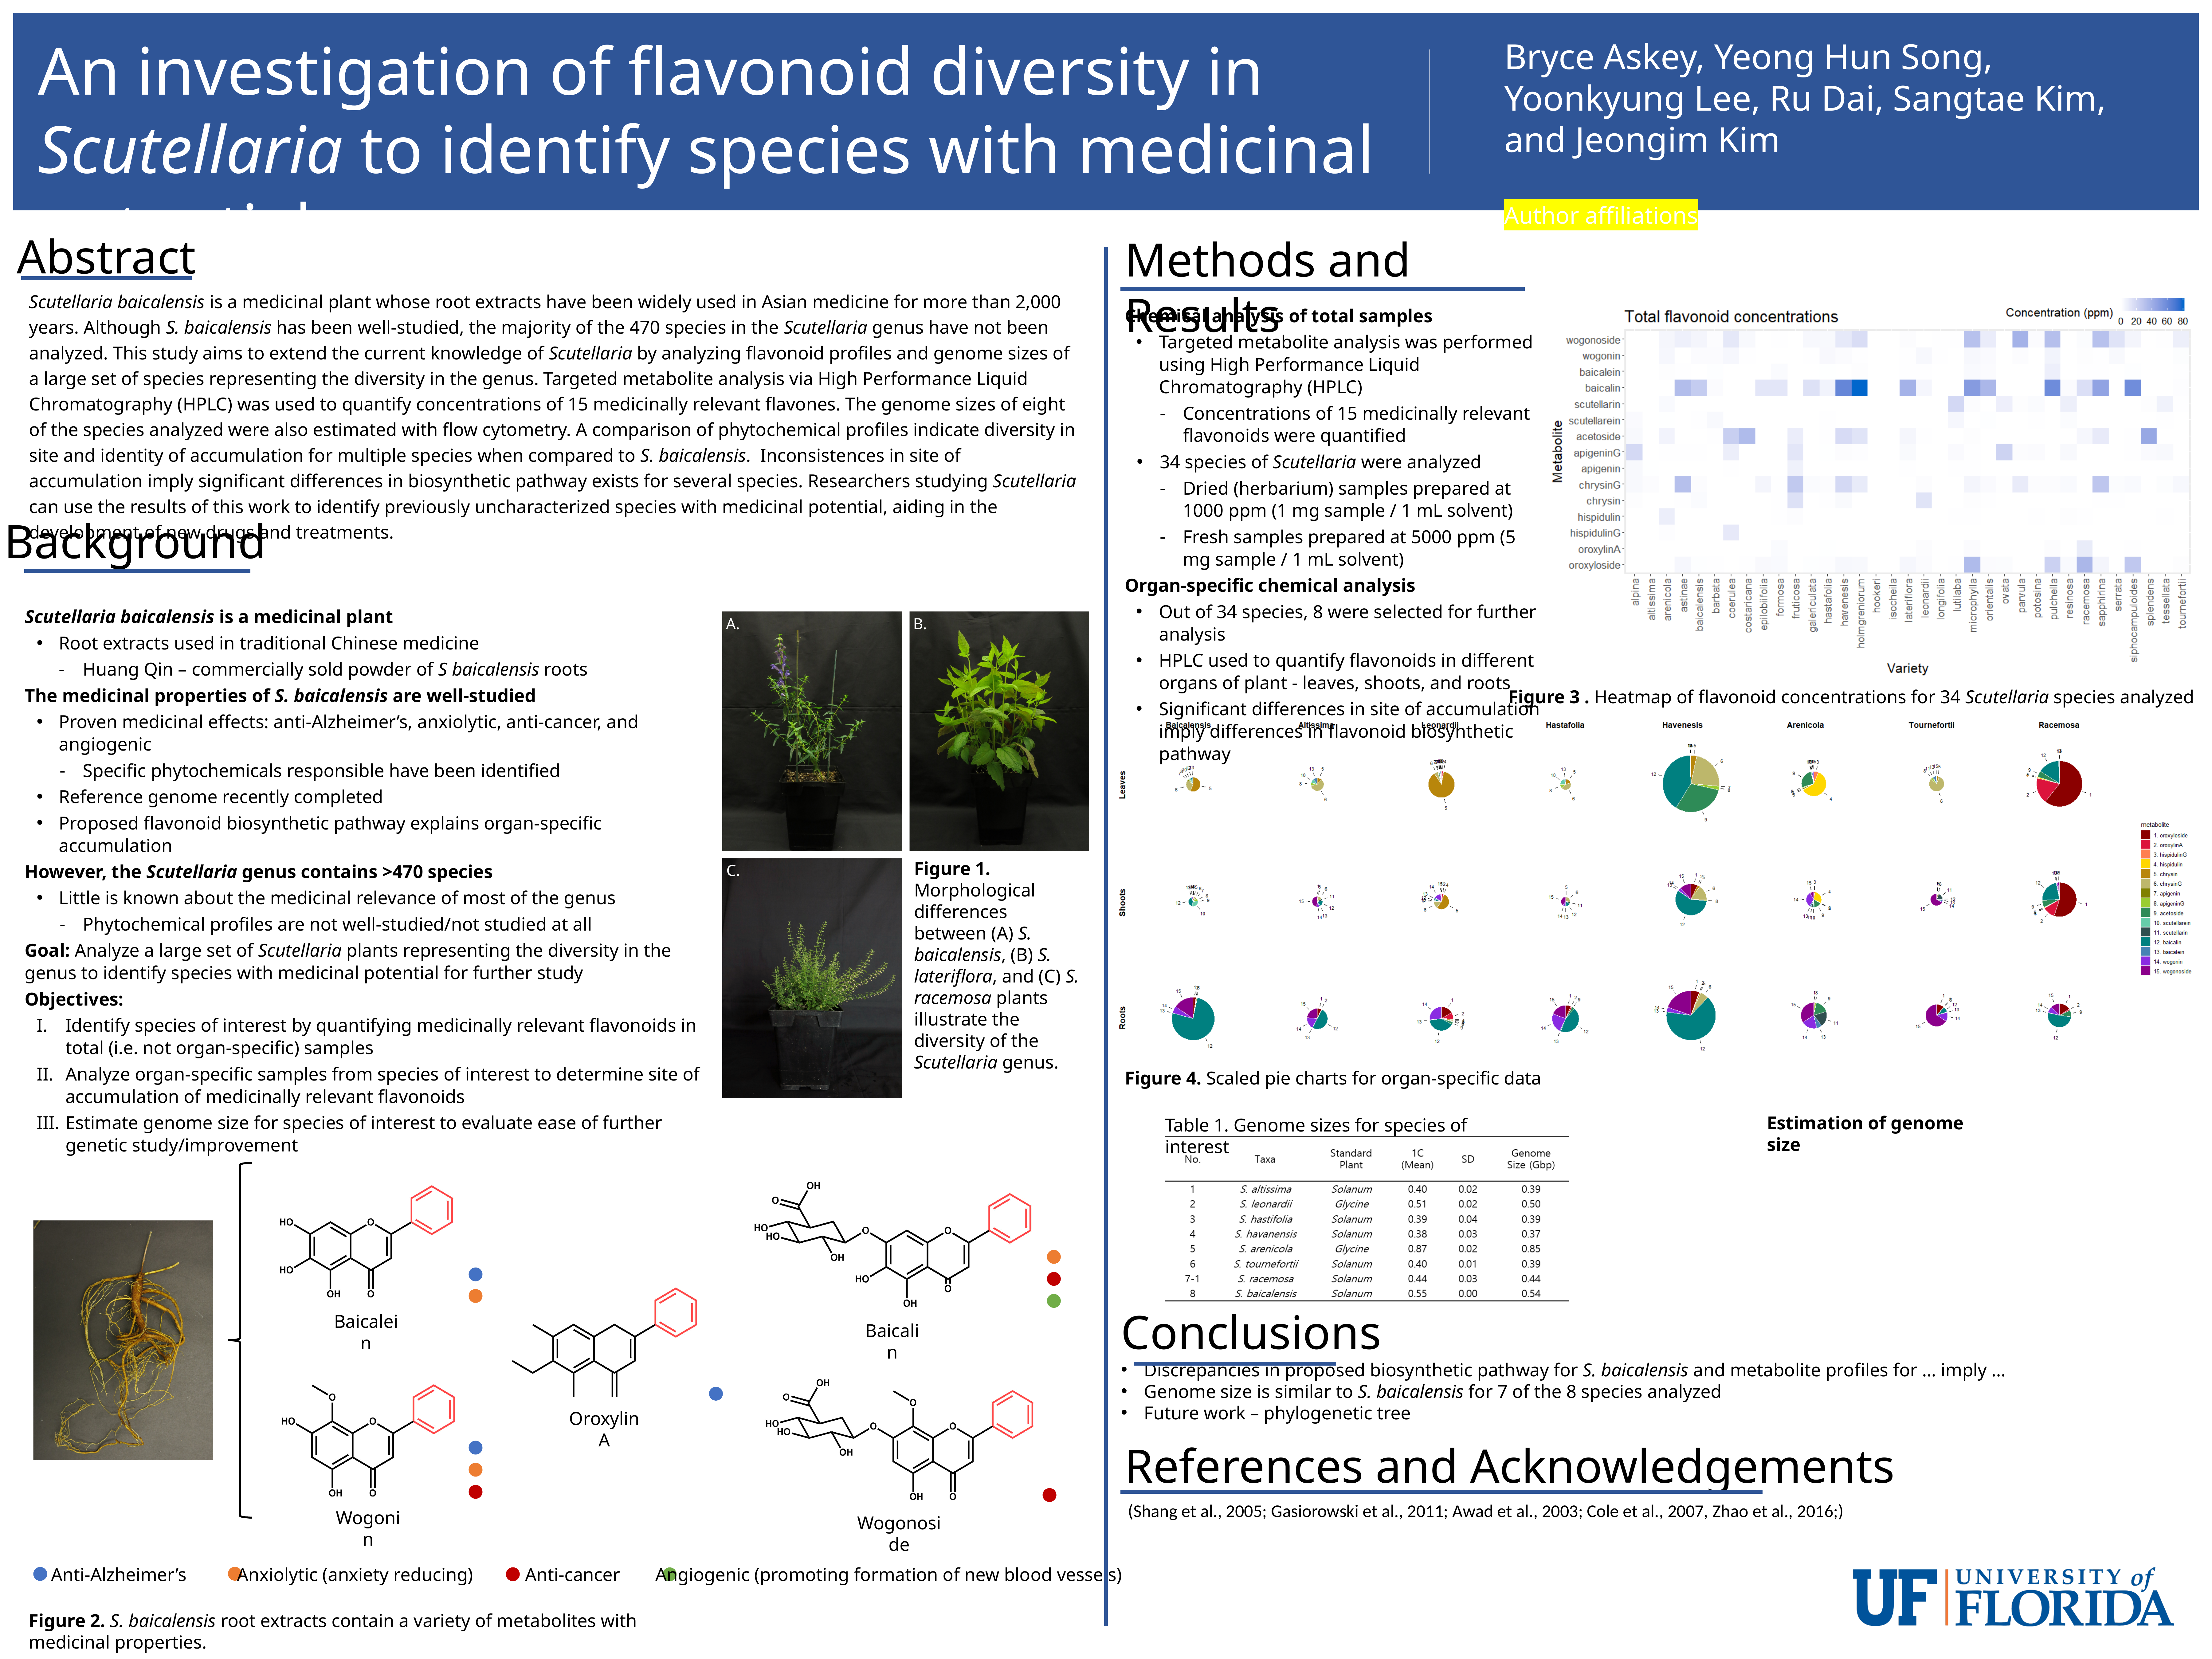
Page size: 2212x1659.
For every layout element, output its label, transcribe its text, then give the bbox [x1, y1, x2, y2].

text_box Estimation of genome size [1762, 1109, 1991, 1157]
picture [1851, 1565, 2176, 1626]
text_box Chemical analysis of total samples Targeted metabolite analysis was performed using High Performance Liquid Chromatography (HPLC) Concentrations of 15 medicinally relevant flavonoids were quantified 34 species of Scutellaria were analyzed Dried (herbarium) samples prepared at 1000 ppm (1 mg sample / 1 mL solvent) Fresh samples prepared at 5000 ppm (5 mg sample / 1 mL solvent) Organ-specific chemical analysis Out of 34 species, 8 were selected for further analysis HPLC used to quantify flavonoids in different organs of plant - leaves, shoots, and roots Significant differences in site of accumulation imply differences in flavonoid biosynthetic pathway [1120, 301, 1552, 720]
text_box [13, 13, 2199, 210]
text_box Background [0, 510, 271, 570]
text_box Figure 1. Morphological differences between (A) S. baicalensis, (B) S. lateriflora, and (C) S. racemosa plants illustrate the diversity of the Scutellaria genus. [909, 855, 1089, 1075]
text_box An investigation of flavonoid diversity in Scutellaria to identify species with medicinal potential [33, 27, 1430, 267]
text_box Methods and Results [1120, 289, 1525, 301]
text_box References and Acknowledgements [1120, 1434, 2187, 1495]
text_box Methods and Results [1120, 228, 1525, 287]
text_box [33, 1163, 1094, 1587]
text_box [722, 611, 902, 851]
text_box Figure 3 . Heatmap of flavonoid concentrations for 34 Scutellaria species analyzed [1552, 684, 2199, 709]
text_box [909, 611, 1089, 851]
picture [1165, 1136, 1570, 1306]
text_box Scutellaria baicalensis is a medicinal plant whose root extracts have been widely used in Asian medicine for more than 2,000 years. Although S. baicalensis has been well-studied, the majority of the 470 species in the Scutellaria genus have not been analyzed. This study aims to extend the current knowledge of Scutellaria by analyzing flavonoid profiles and genome sizes of a large set of species representing the diversity in the genus. Targeted metabolite analysis via High Performance Liquid Chromatography (HPLC) was used to quantify concentrations of 15 medicinally relevant flavones. The genome sizes of eight of the species analyzed were also estimated with flow cytometry. A comparison of phytochemical profiles indicate diversity in site and identity of accumulation for multiple species when compared to S. baicalensis. Inconsistences in site of accumulation imply significant differences in biosynthetic pathway exists for several species. Researchers studying Scutellaria can use the results of this work to identify previously uncharacterized species with medicinal potential, aiding in the development of new drugs and treatments. [25, 284, 1082, 545]
text_box Figure 2. S. baicalensis root extracts contain a variety of metabolites with medicinal properties. [24, 1607, 713, 1655]
text_box Figure 4. Scaled pie charts for organ-specific data [1120, 1065, 2116, 1091]
text_box (Shang et al., 2005; Gasiorowski et al., 2011; Awad et al., 2003; Cole et al., 2007, Zhao et al., 2016;) [1123, 1497, 1849, 1523]
text_box Scutellaria baicalensis is a medicinal plant Root extracts used in traditional Chinese medicine Huang Qin – commercially sold powder of S baicalensis roots The medicinal properties of S. baicalensis are well-studied Proven medicinal effects: anti-Alzheimer’s, anxiolytic, anti-cancer, and angiogenic Specific phytochemicals responsible have been identified Reference genome recently completed Proposed flavonoid biosynthetic pathway explains organ-specific accumulation However, the Scutellaria genus contains >470 species Little is known about the medicinal relevance of most of the genus Phytochemical profiles are not well-studied/not studied at all Goal: Analyze a large set of Scutellaria plants representing the diversity in the genus to identify species with medicinal potential for further study Objectives: Identify species of interest by quantifying medicinally relevant flavonoids in total (i.e. not organ-specific) samples Analyze organ-specific samples from species of interest to determine site of accumulation of medicinally relevant flavonoids Estimate genome size for species of interest to evaluate ease of further genetic study/improvement [20, 602, 712, 1158]
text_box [722, 858, 902, 1098]
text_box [1544, 289, 2210, 684]
text_box Table 1. Genome sizes for species of interest [1160, 1111, 1512, 1159]
text_box Abstract [12, 225, 201, 285]
text_box Conclusions Discrepancies in proposed biosynthetic pathway for S. baicalensis and metabolite profiles for … imply … Genome size is similar to S. baicalensis for 7 of the 8 species analyzed Future work – phylogenetic tree [1116, 1301, 2184, 1426]
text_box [1117, 720, 2204, 1055]
text_box Bryce Askey, Yeong Hun Song, Yoonkyung Lee, Ru Dai, Sangtae Kim, and Jeongim Kim Author affiliations [1500, 32, 2174, 231]
